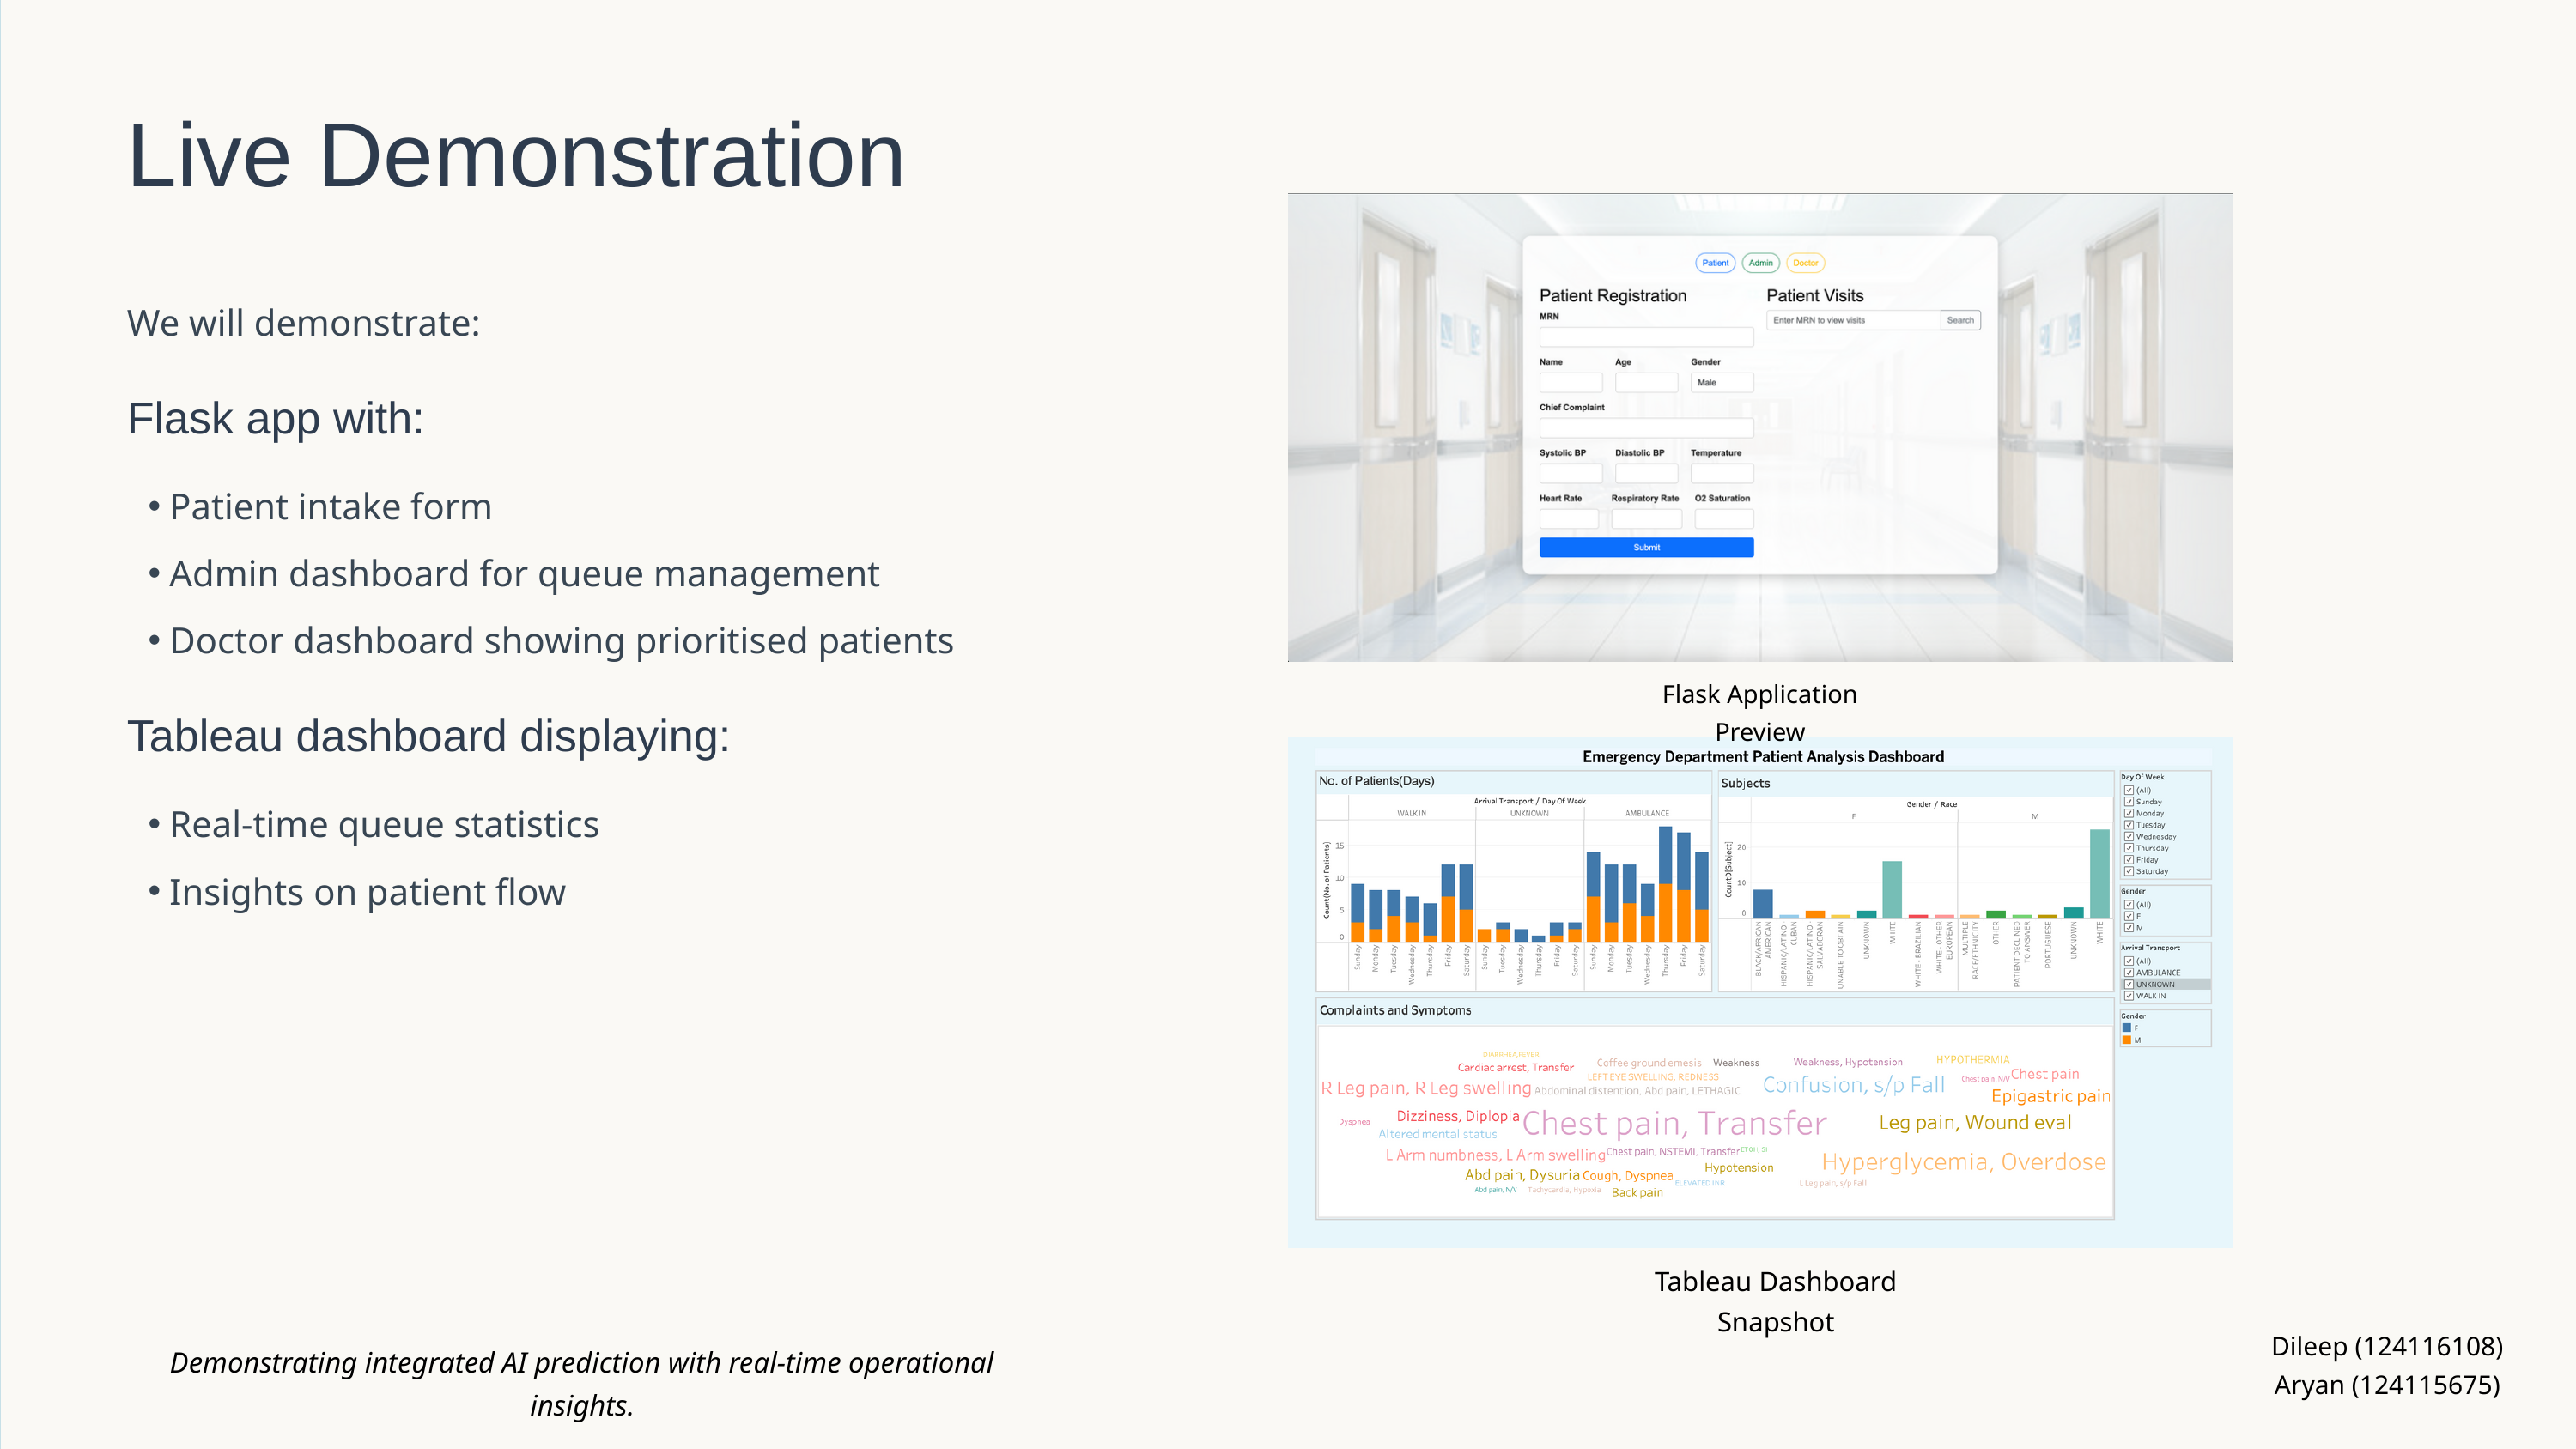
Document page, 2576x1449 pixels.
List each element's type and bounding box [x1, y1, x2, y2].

text_box [1, 0, 2576, 1449]
